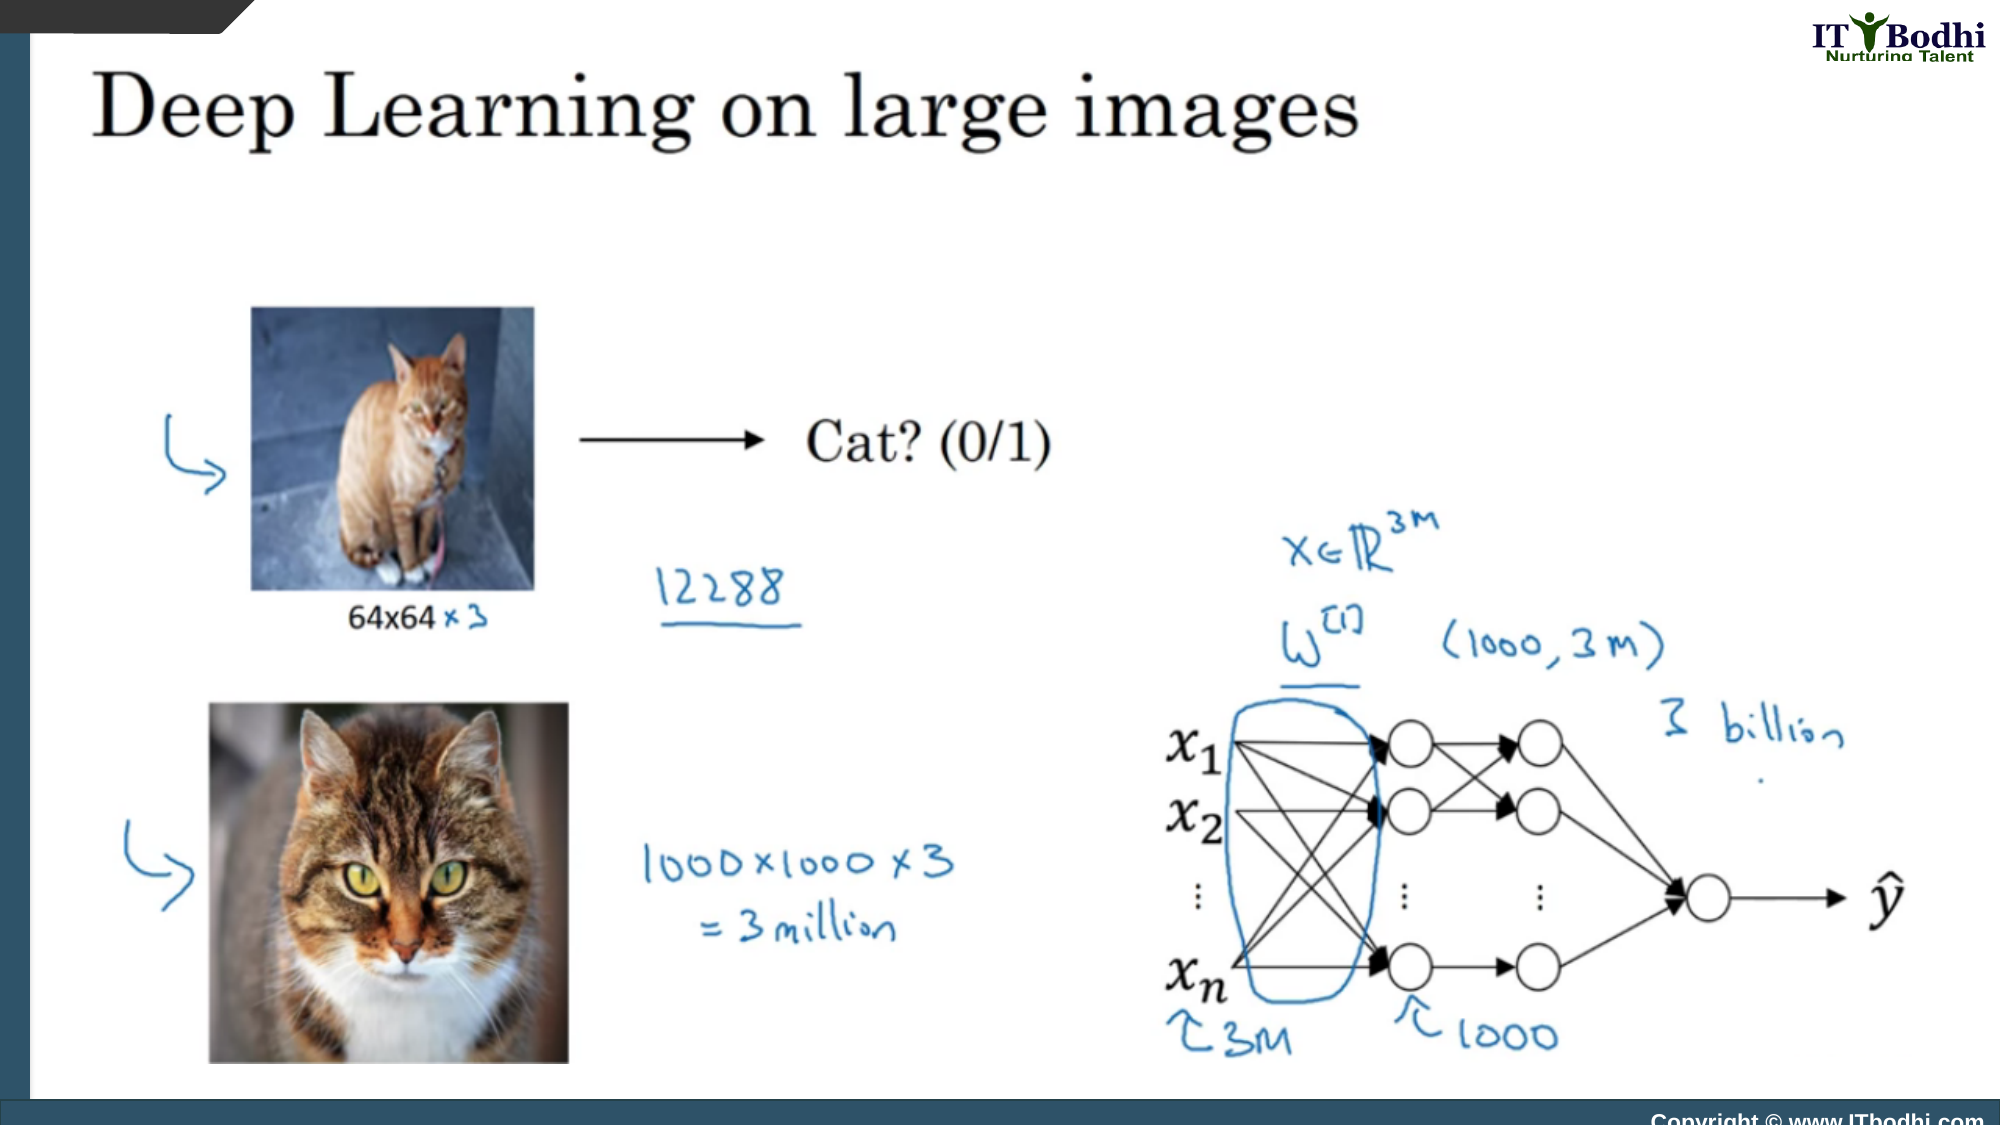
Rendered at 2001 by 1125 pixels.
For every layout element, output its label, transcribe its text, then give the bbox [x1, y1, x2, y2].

picture [88, 8, 1991, 1064]
text_box Copyright © www.ITbodhi.com [0, 1100, 2000, 1125]
